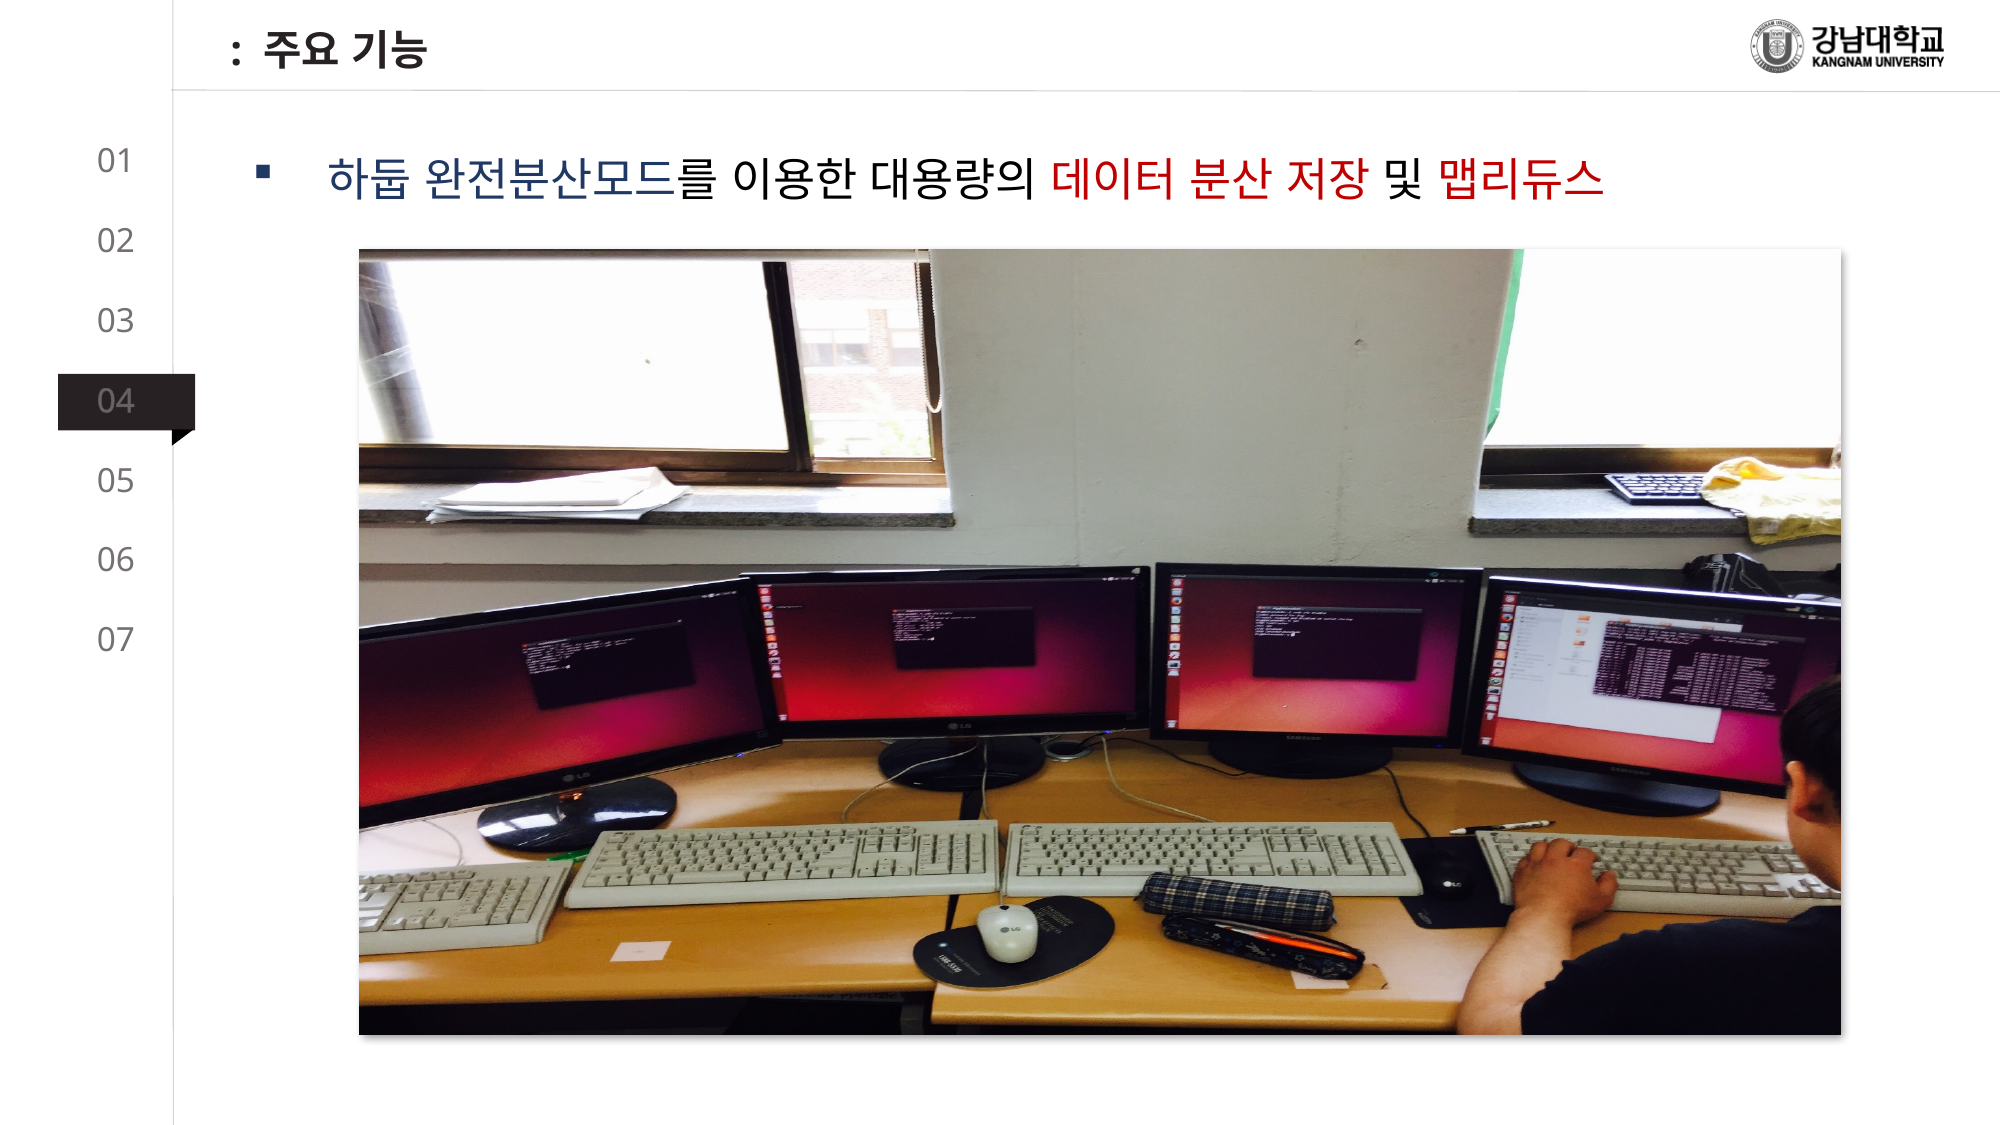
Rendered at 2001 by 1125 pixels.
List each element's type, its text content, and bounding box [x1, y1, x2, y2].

picture [359, 249, 1841, 1035]
text_box 하둡 완전분산모드를 이용한 대용량의 데이터 분산 저장 및 맵리듀스 [237, 115, 1780, 214]
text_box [58, 373, 196, 444]
picture [1746, 17, 1951, 77]
text_box 01 02 03 04 05 06 07 [82, 131, 171, 373]
text_box : 주요 기능 [215, 16, 712, 81]
text_box 01 02 03 04 05 06 07 [82, 444, 171, 666]
